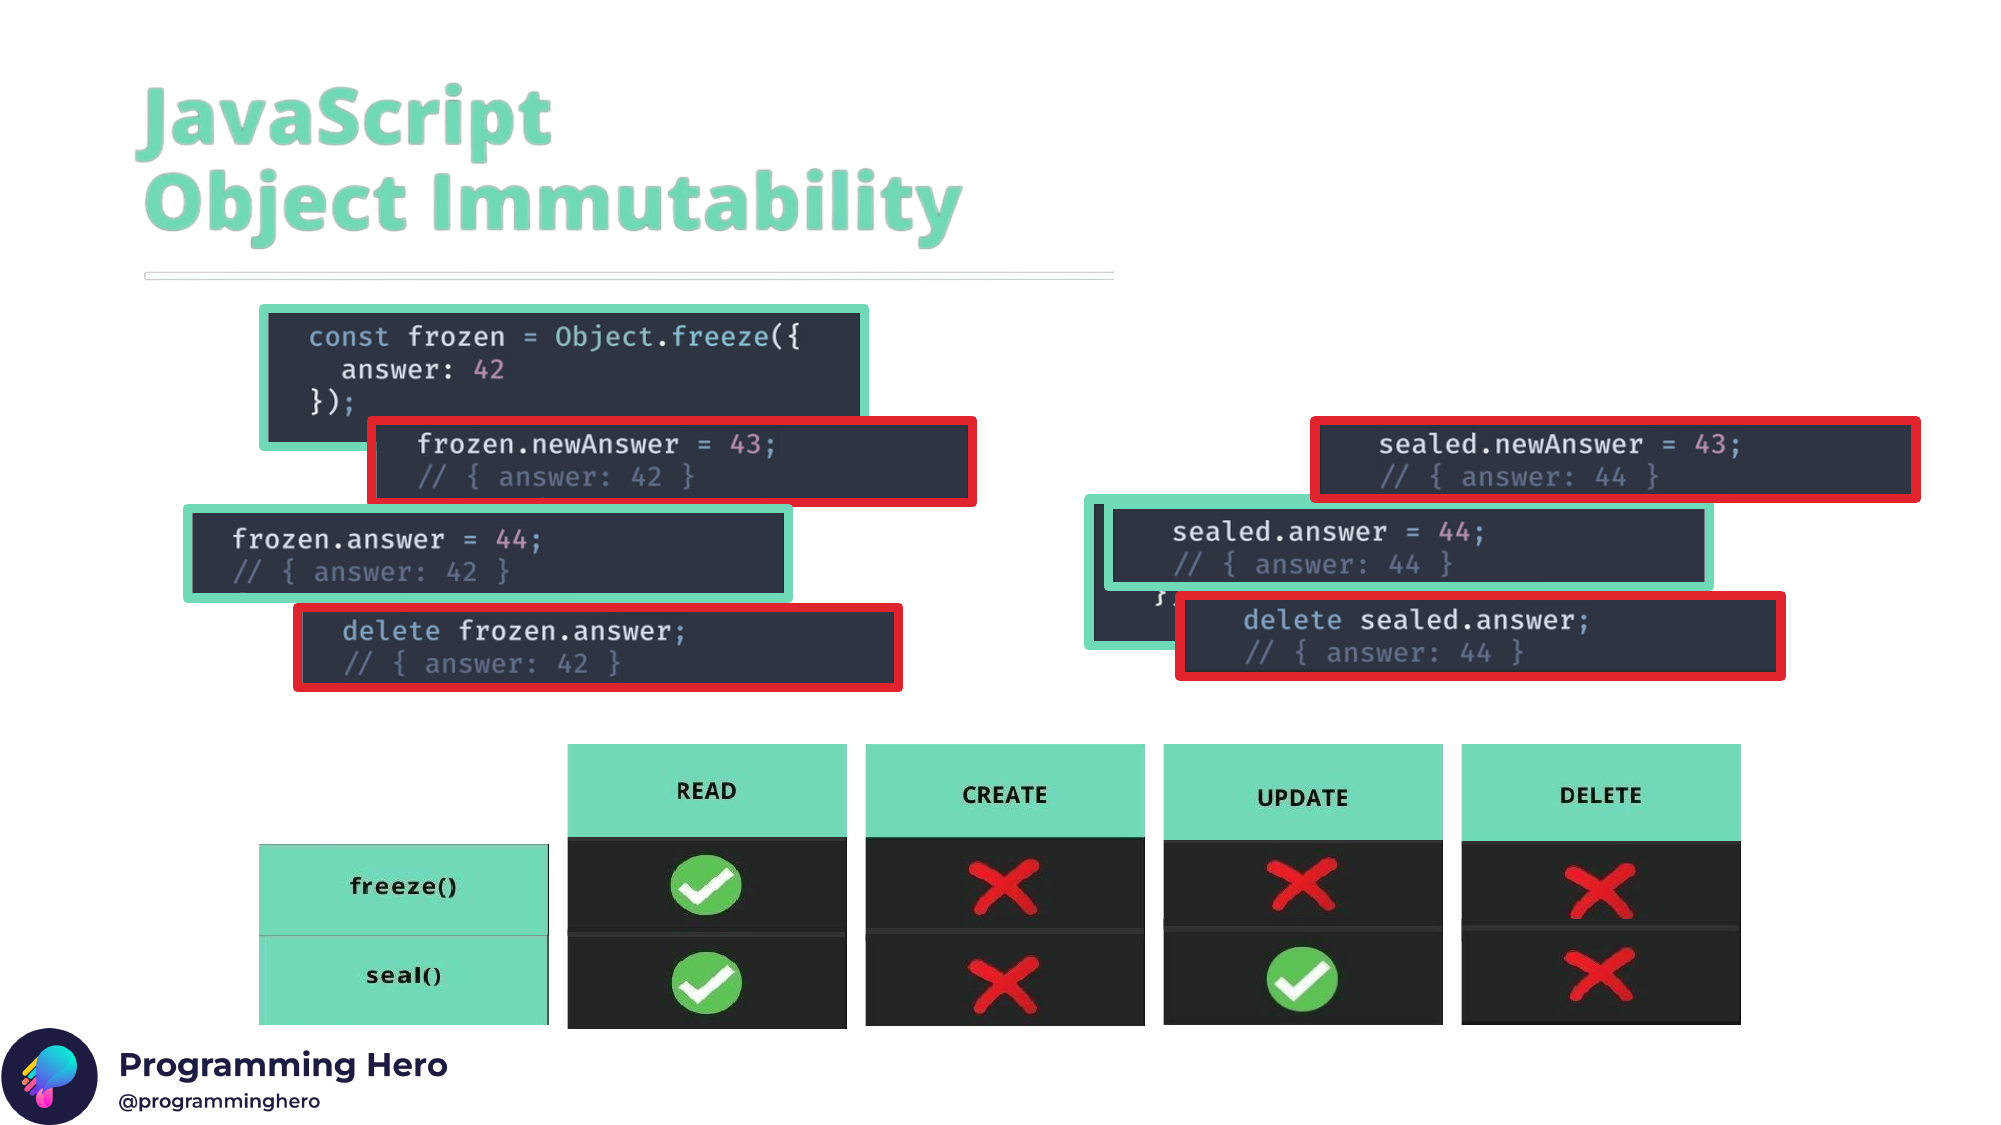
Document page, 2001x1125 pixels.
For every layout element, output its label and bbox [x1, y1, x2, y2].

picture [1163, 744, 1444, 1025]
picture [1461, 744, 1742, 1025]
picture [268, 312, 969, 499]
picture [865, 744, 1146, 1026]
picture [302, 611, 895, 684]
picture [1319, 424, 1912, 494]
picture [258, 843, 550, 1025]
picture [192, 512, 785, 594]
picture [0, 1028, 449, 1125]
picture [1093, 503, 1777, 673]
picture [83, 16, 1114, 308]
picture [567, 744, 848, 1029]
